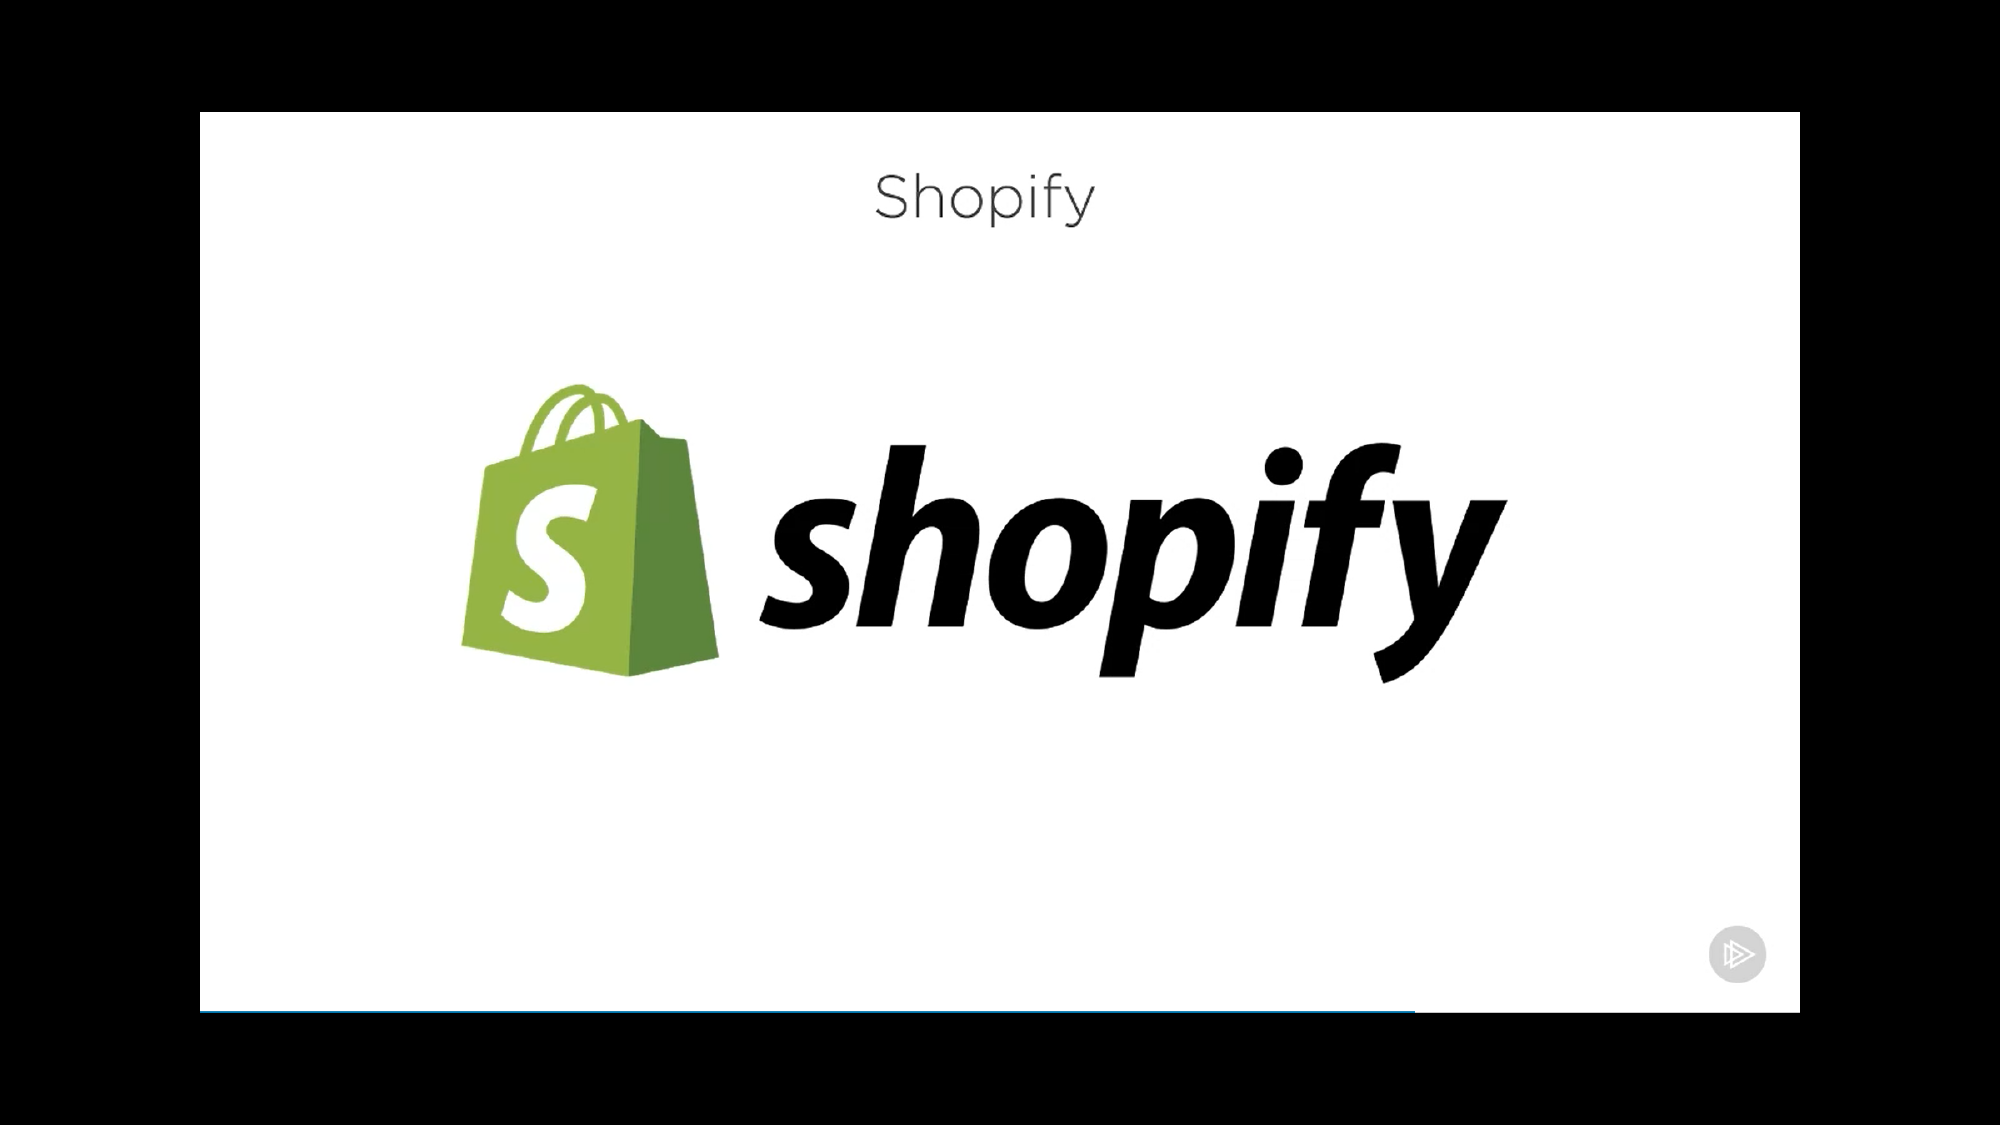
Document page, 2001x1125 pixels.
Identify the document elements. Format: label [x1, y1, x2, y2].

picture [199, 112, 1800, 1013]
